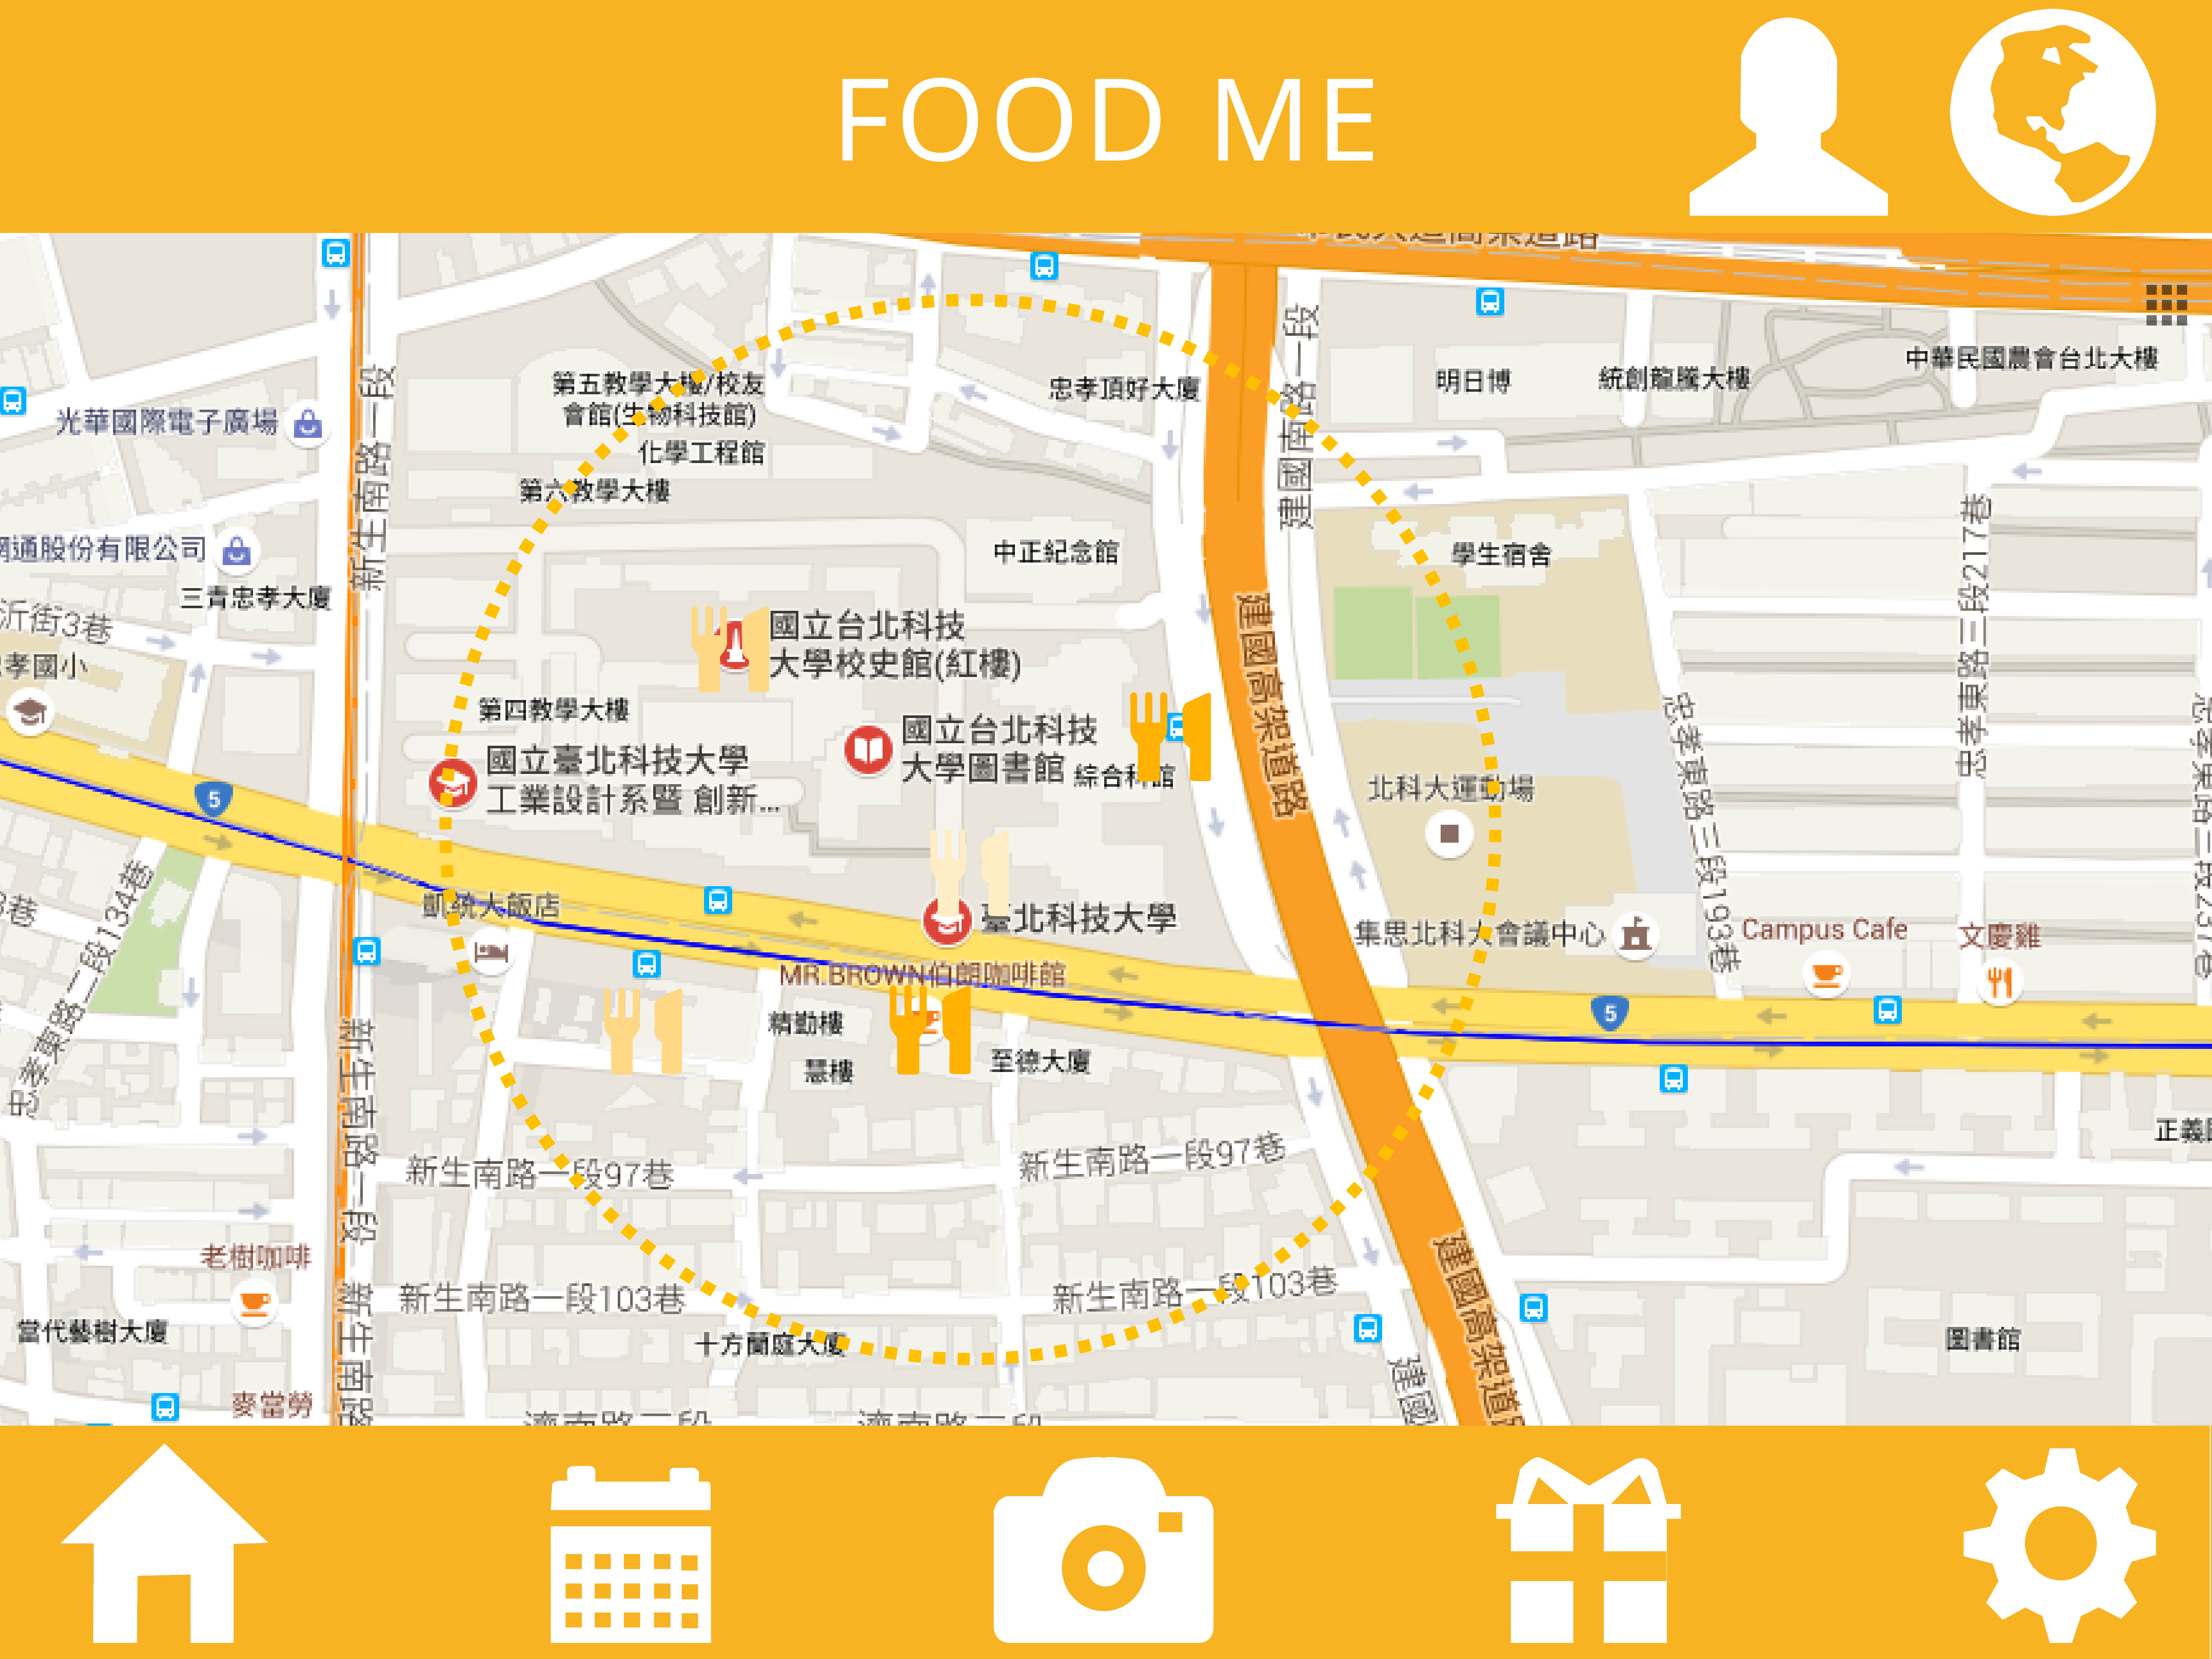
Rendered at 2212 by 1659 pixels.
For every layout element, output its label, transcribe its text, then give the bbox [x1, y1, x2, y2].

text_box [0, 1426, 2210, 1659]
title Food me [183, 53, 2029, 233]
picture [551, 1466, 711, 1643]
picture [1496, 1457, 1681, 1643]
picture [0, 233, 2212, 1426]
picture [1964, 1448, 2156, 1643]
picture [4, 390, 21, 412]
picture [60, 1443, 268, 1643]
picture [994, 1457, 1214, 1643]
picture [1950, 9, 2156, 216]
text_box [0, 0, 2212, 233]
picture [1690, 18, 1888, 216]
